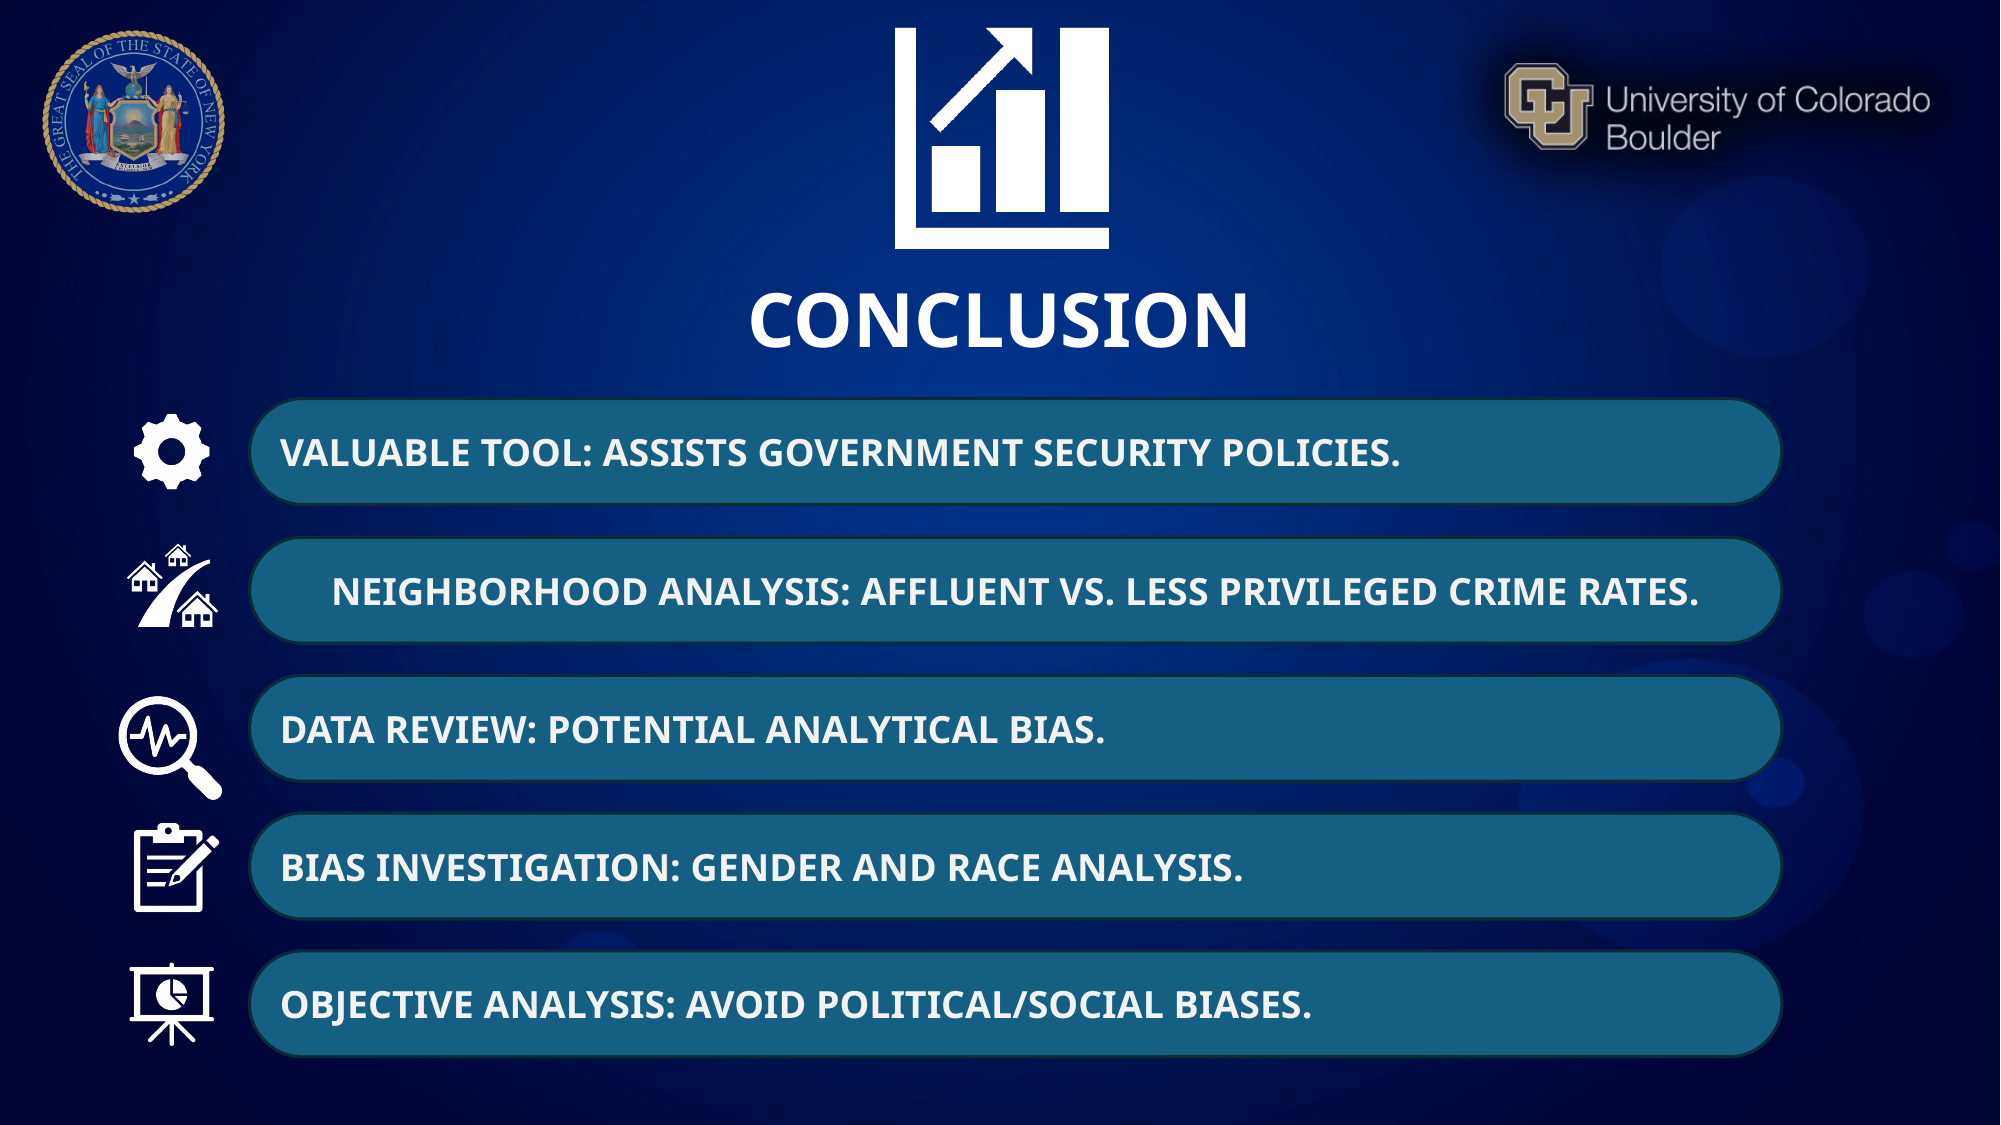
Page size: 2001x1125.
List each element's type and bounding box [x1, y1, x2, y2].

text_box [0, 0, 2000, 1125]
picture [117, 814, 225, 922]
picture [117, 397, 225, 505]
picture [107, 684, 235, 812]
picture [122, 536, 221, 635]
picture [117, 950, 225, 1058]
